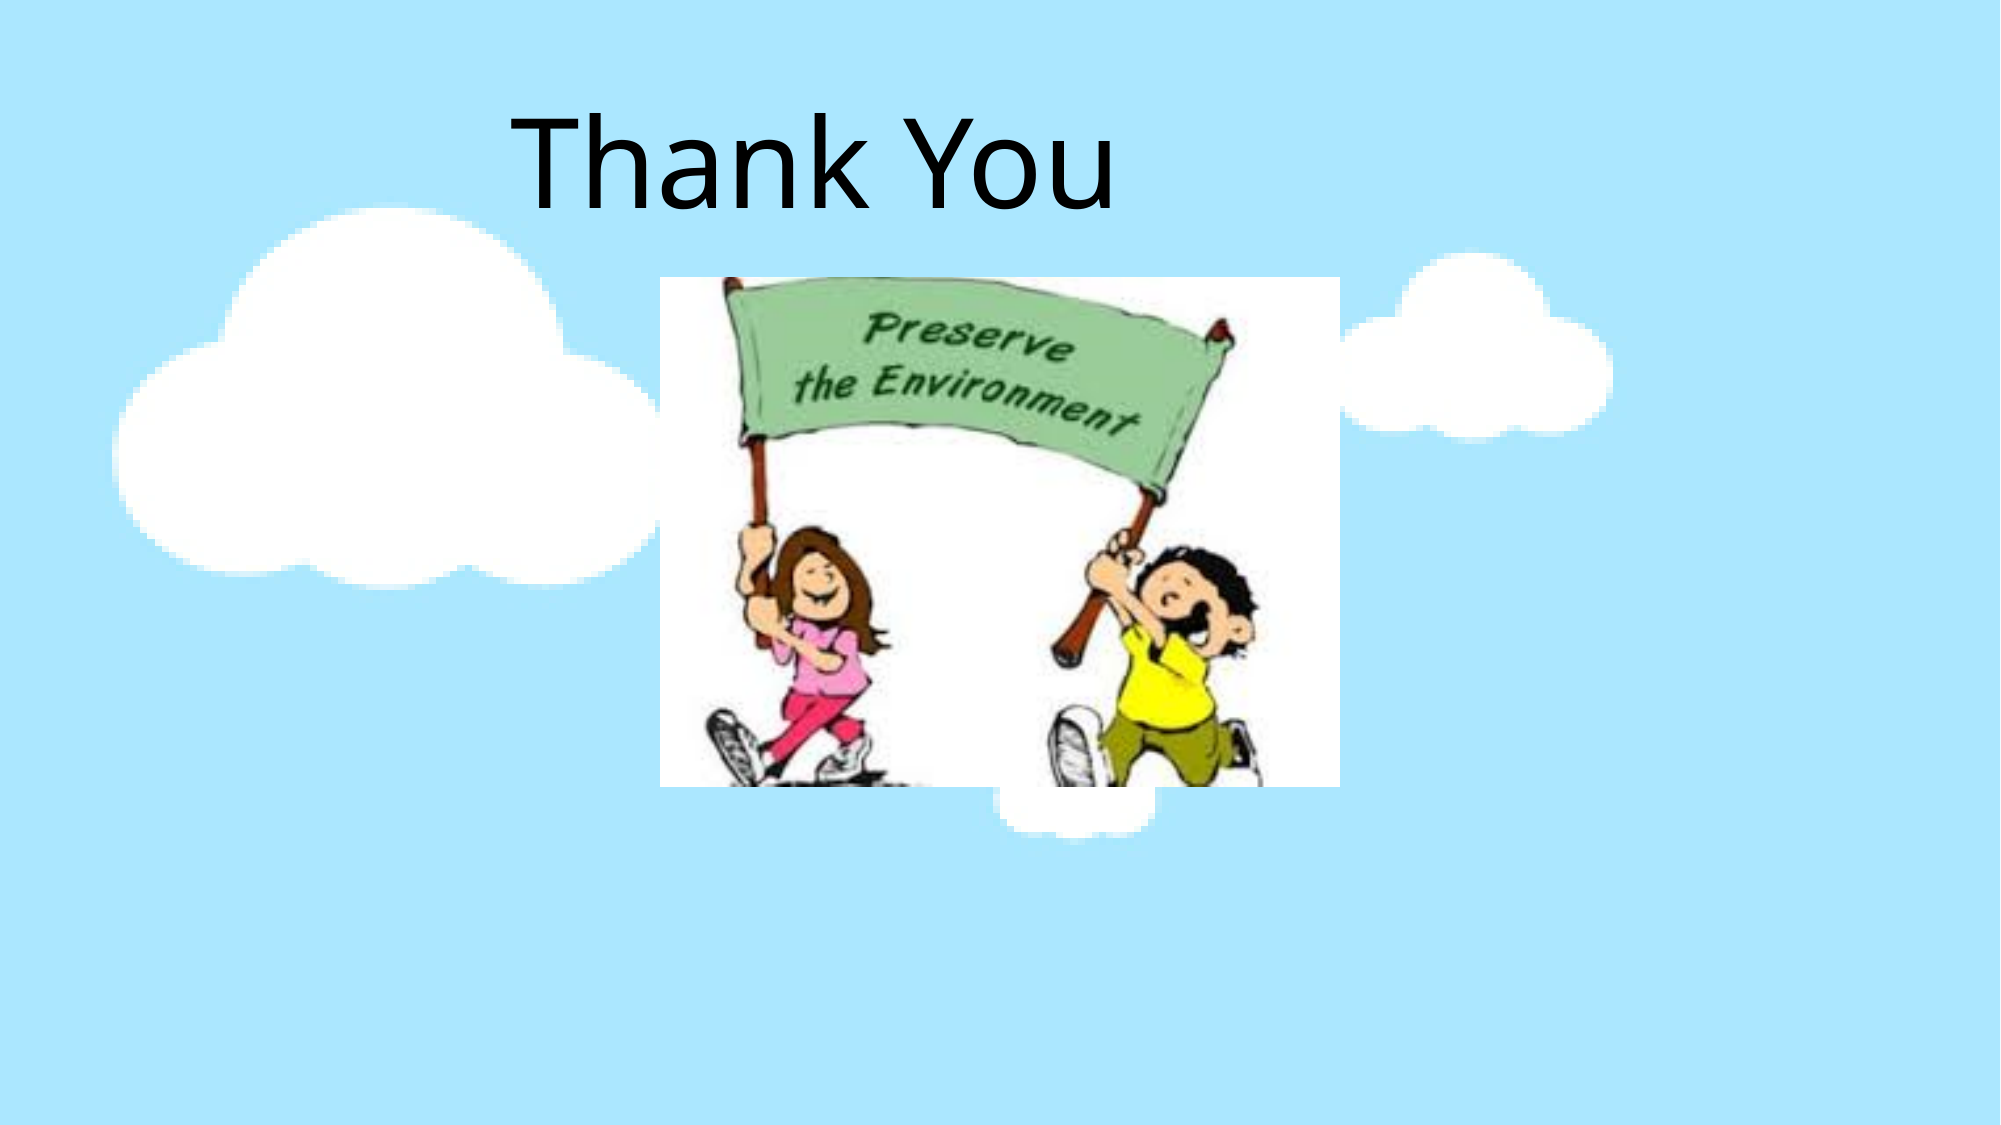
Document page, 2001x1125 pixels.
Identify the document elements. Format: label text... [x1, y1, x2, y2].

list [660, 277, 1340, 787]
picture [0, 0, 2001, 1125]
title Thank You [137, 59, 1863, 278]
